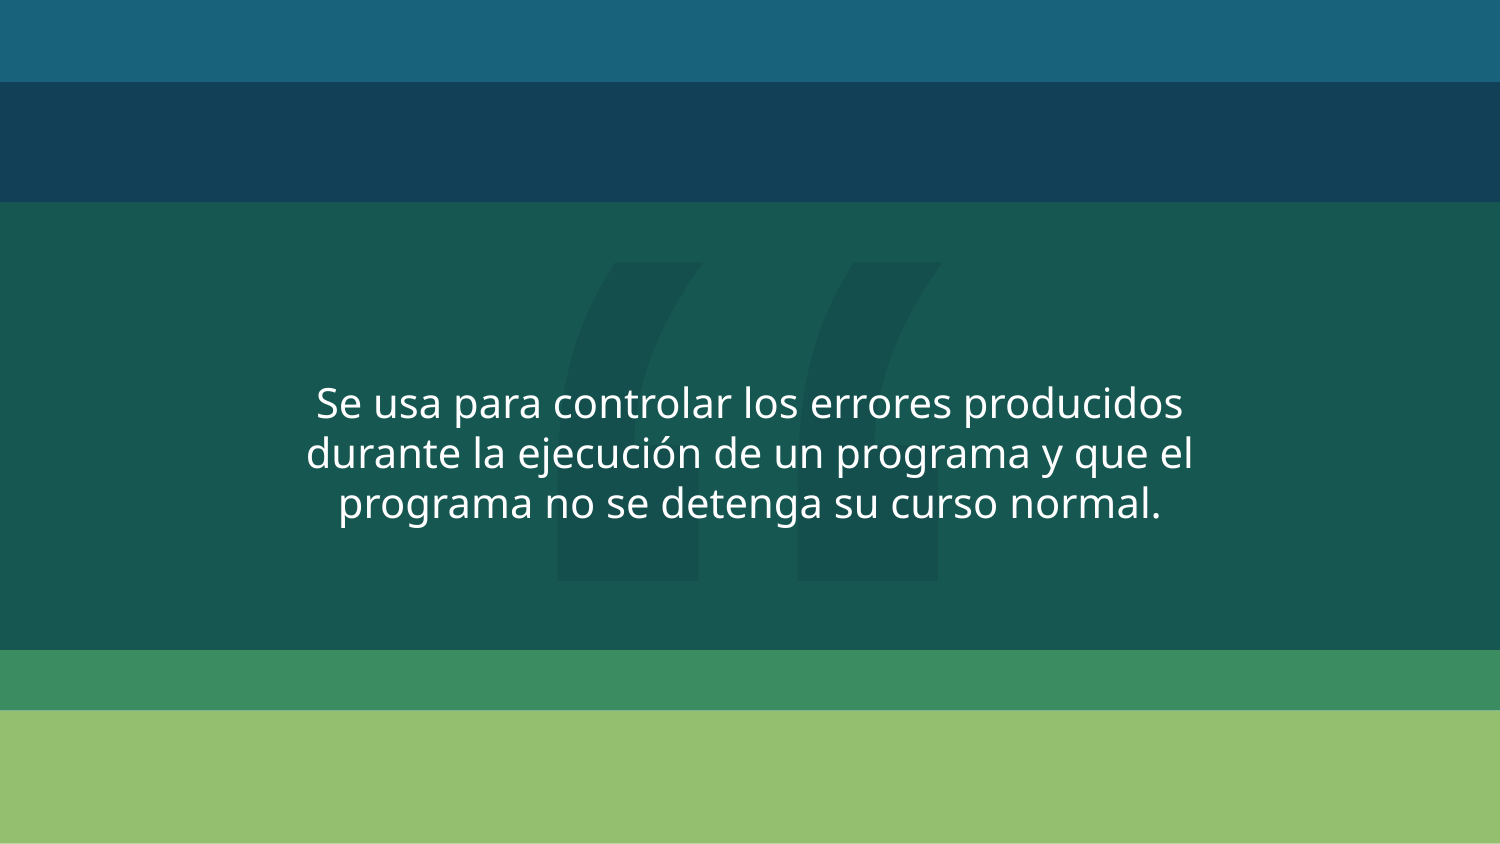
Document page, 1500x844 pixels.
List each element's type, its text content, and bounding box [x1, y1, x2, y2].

list Se usa para controlar los errores producidos durante la ejecución de un programa y que el programa no se detenga su curso normal. [255, 366, 1245, 538]
